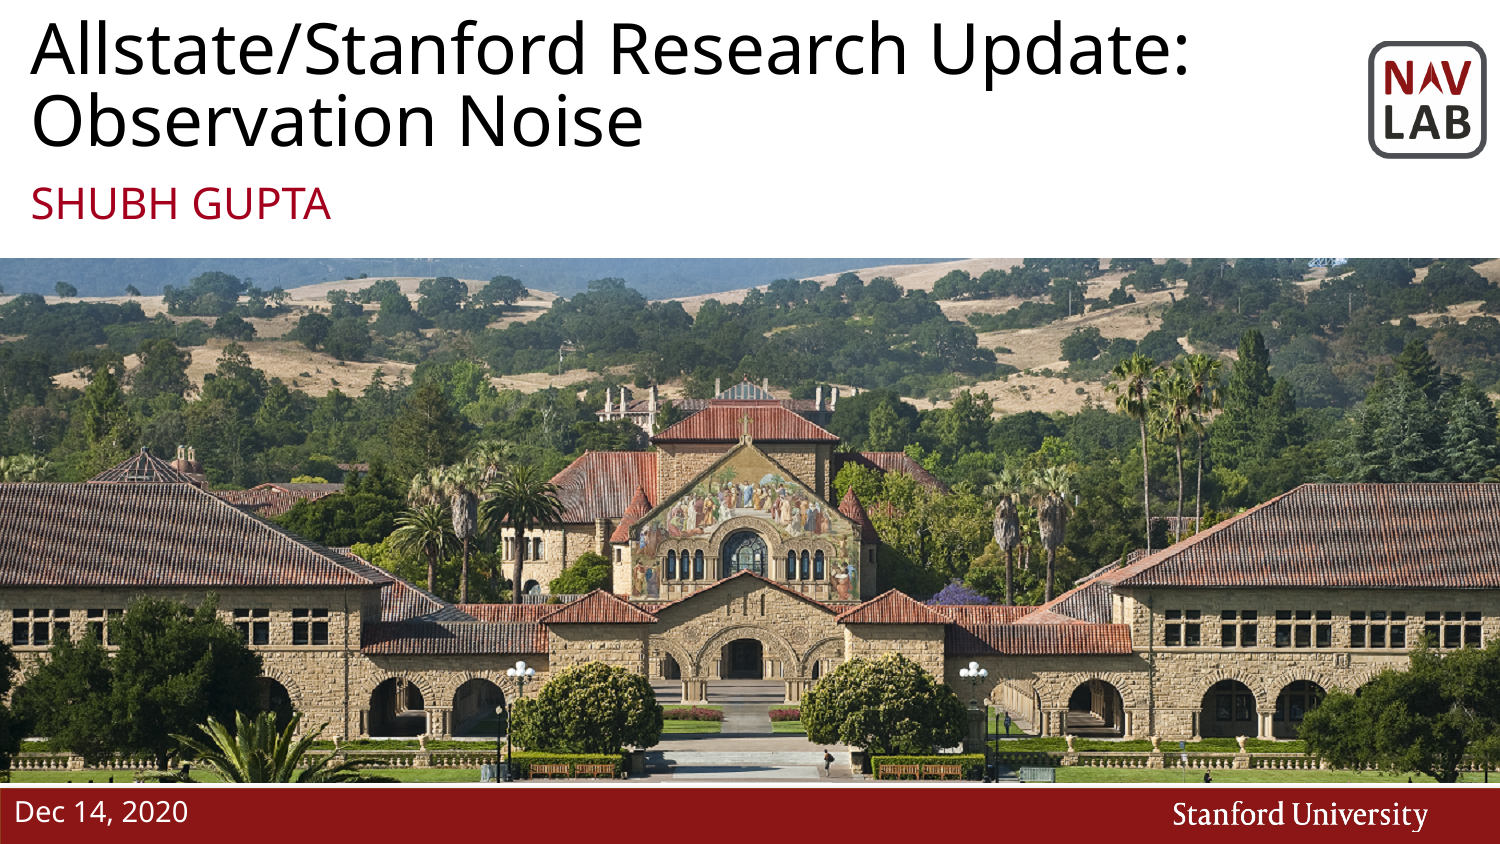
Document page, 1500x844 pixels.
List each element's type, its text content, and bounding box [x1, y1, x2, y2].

subtitle Shubh Gupta [30, 168, 1353, 245]
picture [1368, 41, 1487, 159]
title Allstate/Stanford Research Update: Observation Noise [30, 70, 1358, 169]
text_box Dec 14, 2020 [0, 785, 469, 836]
picture [0, 258, 1500, 783]
